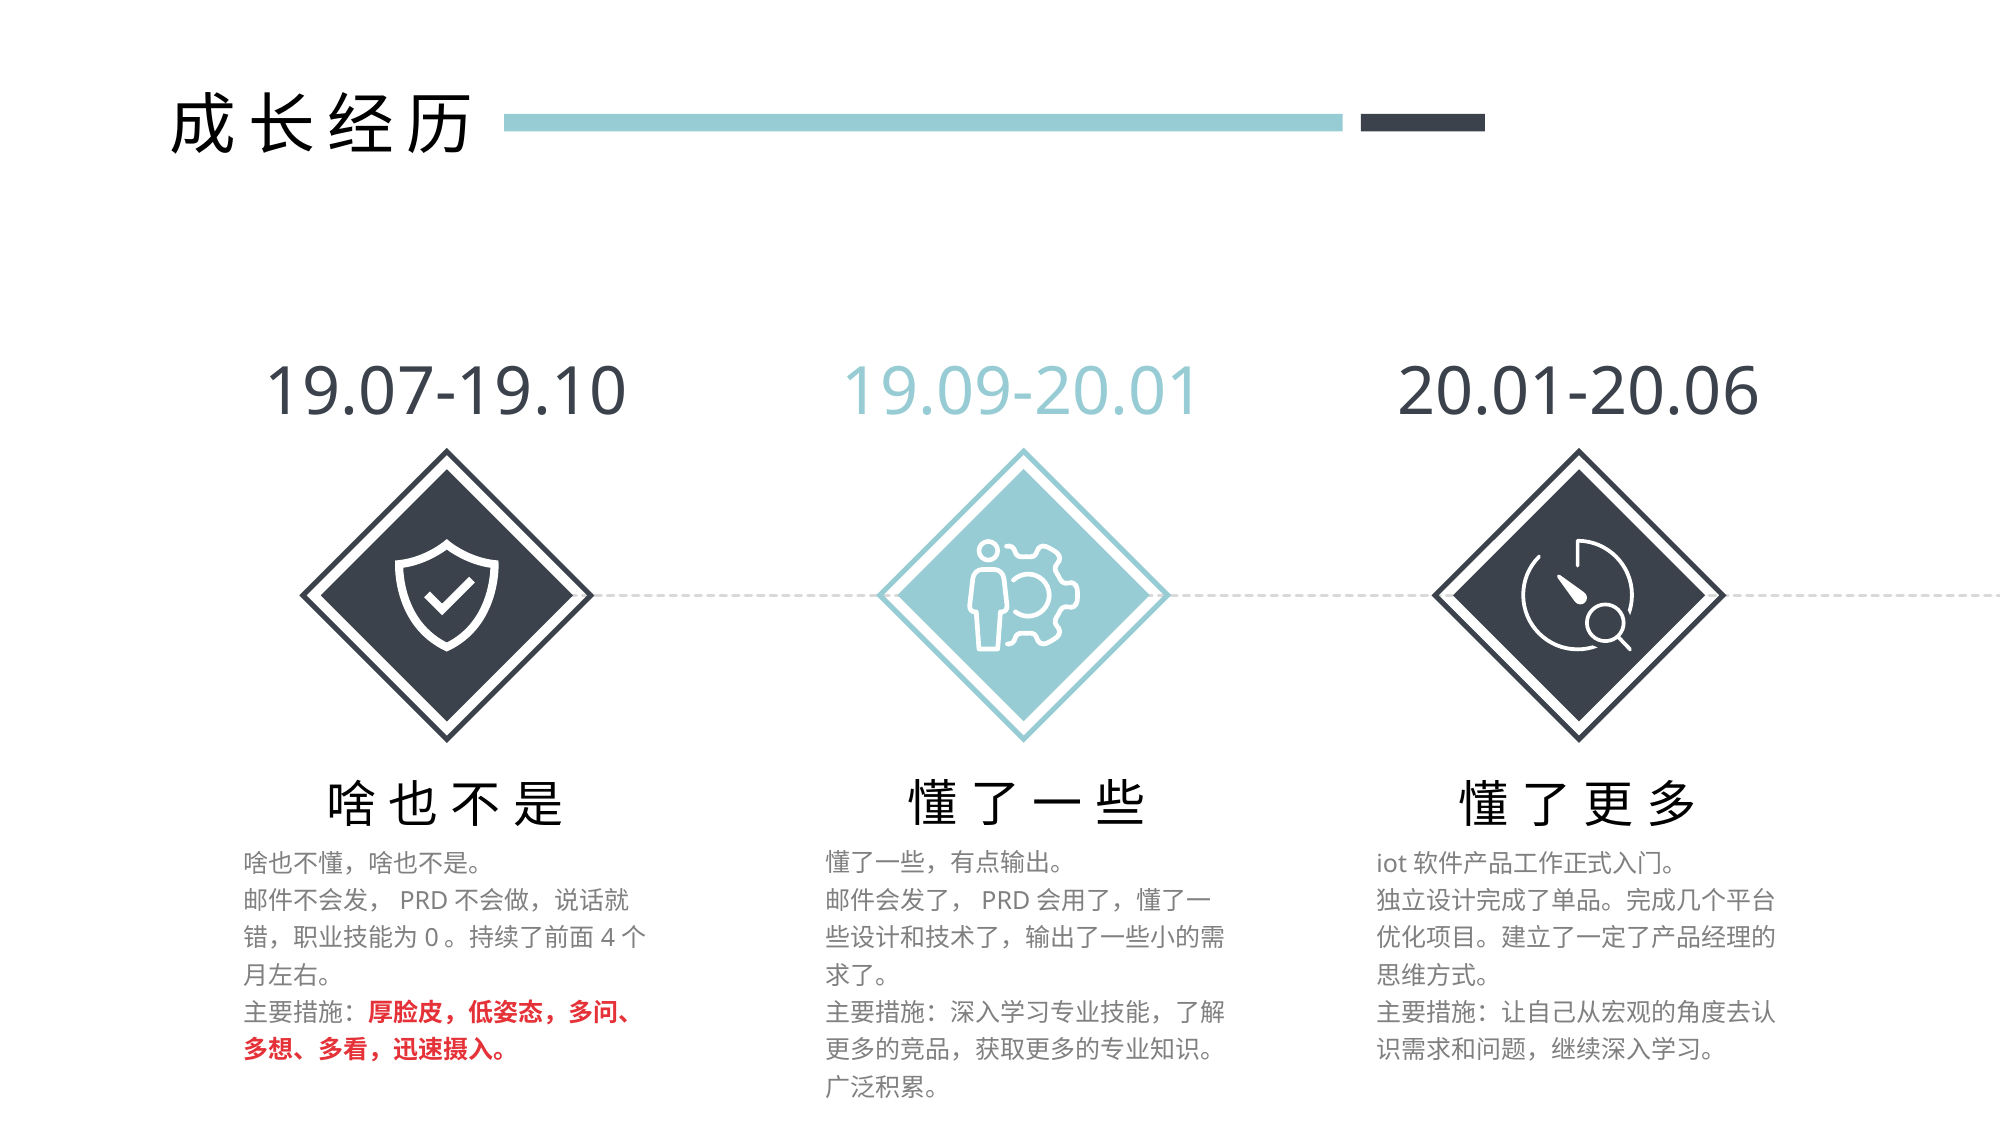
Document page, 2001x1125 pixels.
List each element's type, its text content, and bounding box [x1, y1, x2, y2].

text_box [228, 764, 664, 1075]
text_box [1361, 764, 1797, 1075]
text_box 成长经历 [154, 74, 489, 170]
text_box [810, 764, 1246, 1113]
text_box 20.01-20.06 [1361, 320, 1797, 435]
text_box [1360, 113, 1486, 132]
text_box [1474, 491, 1684, 700]
text_box 19.09-20.01 [806, 320, 1241, 435]
text_box [503, 113, 1344, 132]
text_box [342, 491, 552, 700]
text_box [919, 490, 1128, 700]
text_box 19.07-19.10 [228, 320, 664, 435]
